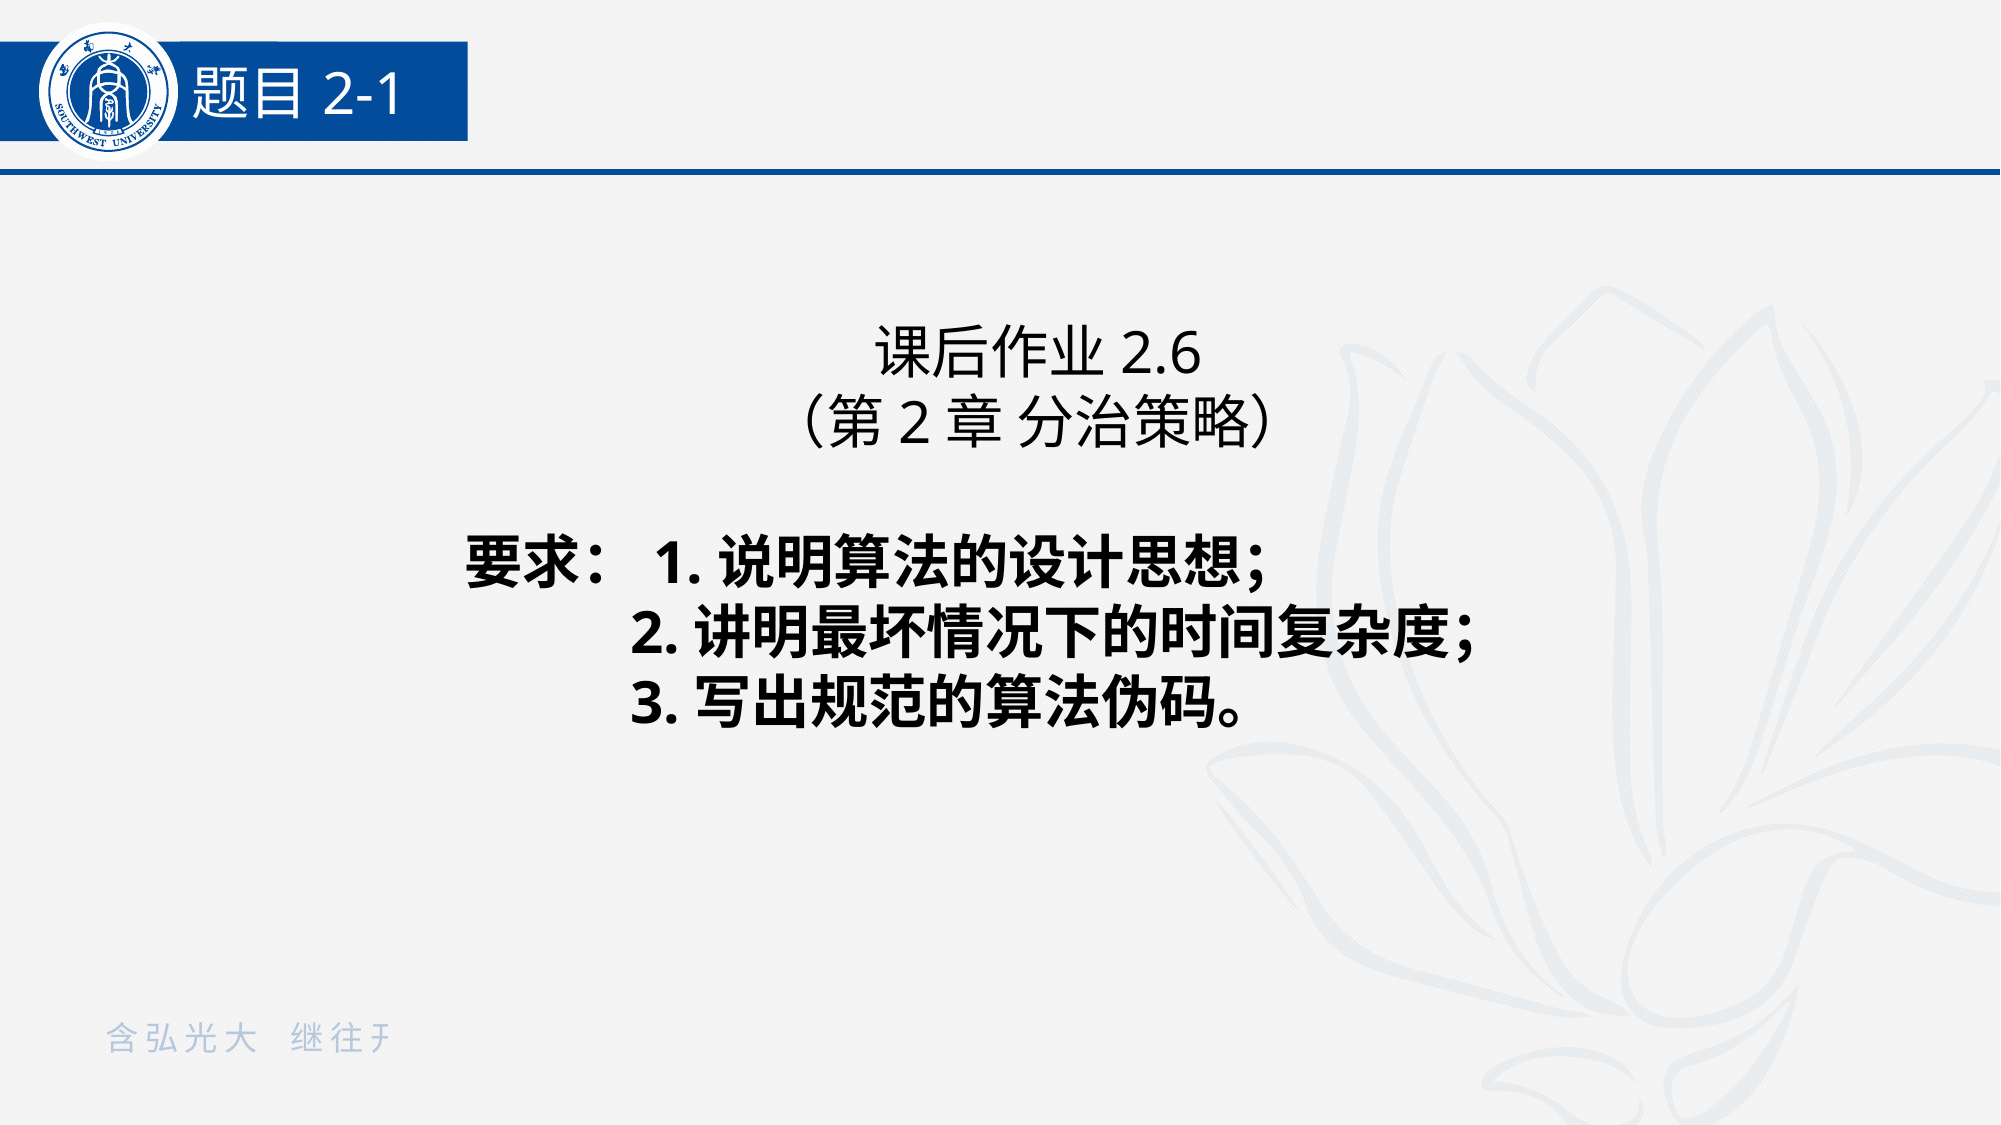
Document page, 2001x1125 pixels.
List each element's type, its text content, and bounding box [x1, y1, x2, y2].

text_box 课后作业2.6 （第2章 分治策略） 要求：1.说明算法的设计思想； 2.讲明最坏情况下的时间复杂度； 3.写出规范的算法伪码。 [450, 307, 1627, 743]
list 题目2-1 [180, 41, 468, 141]
